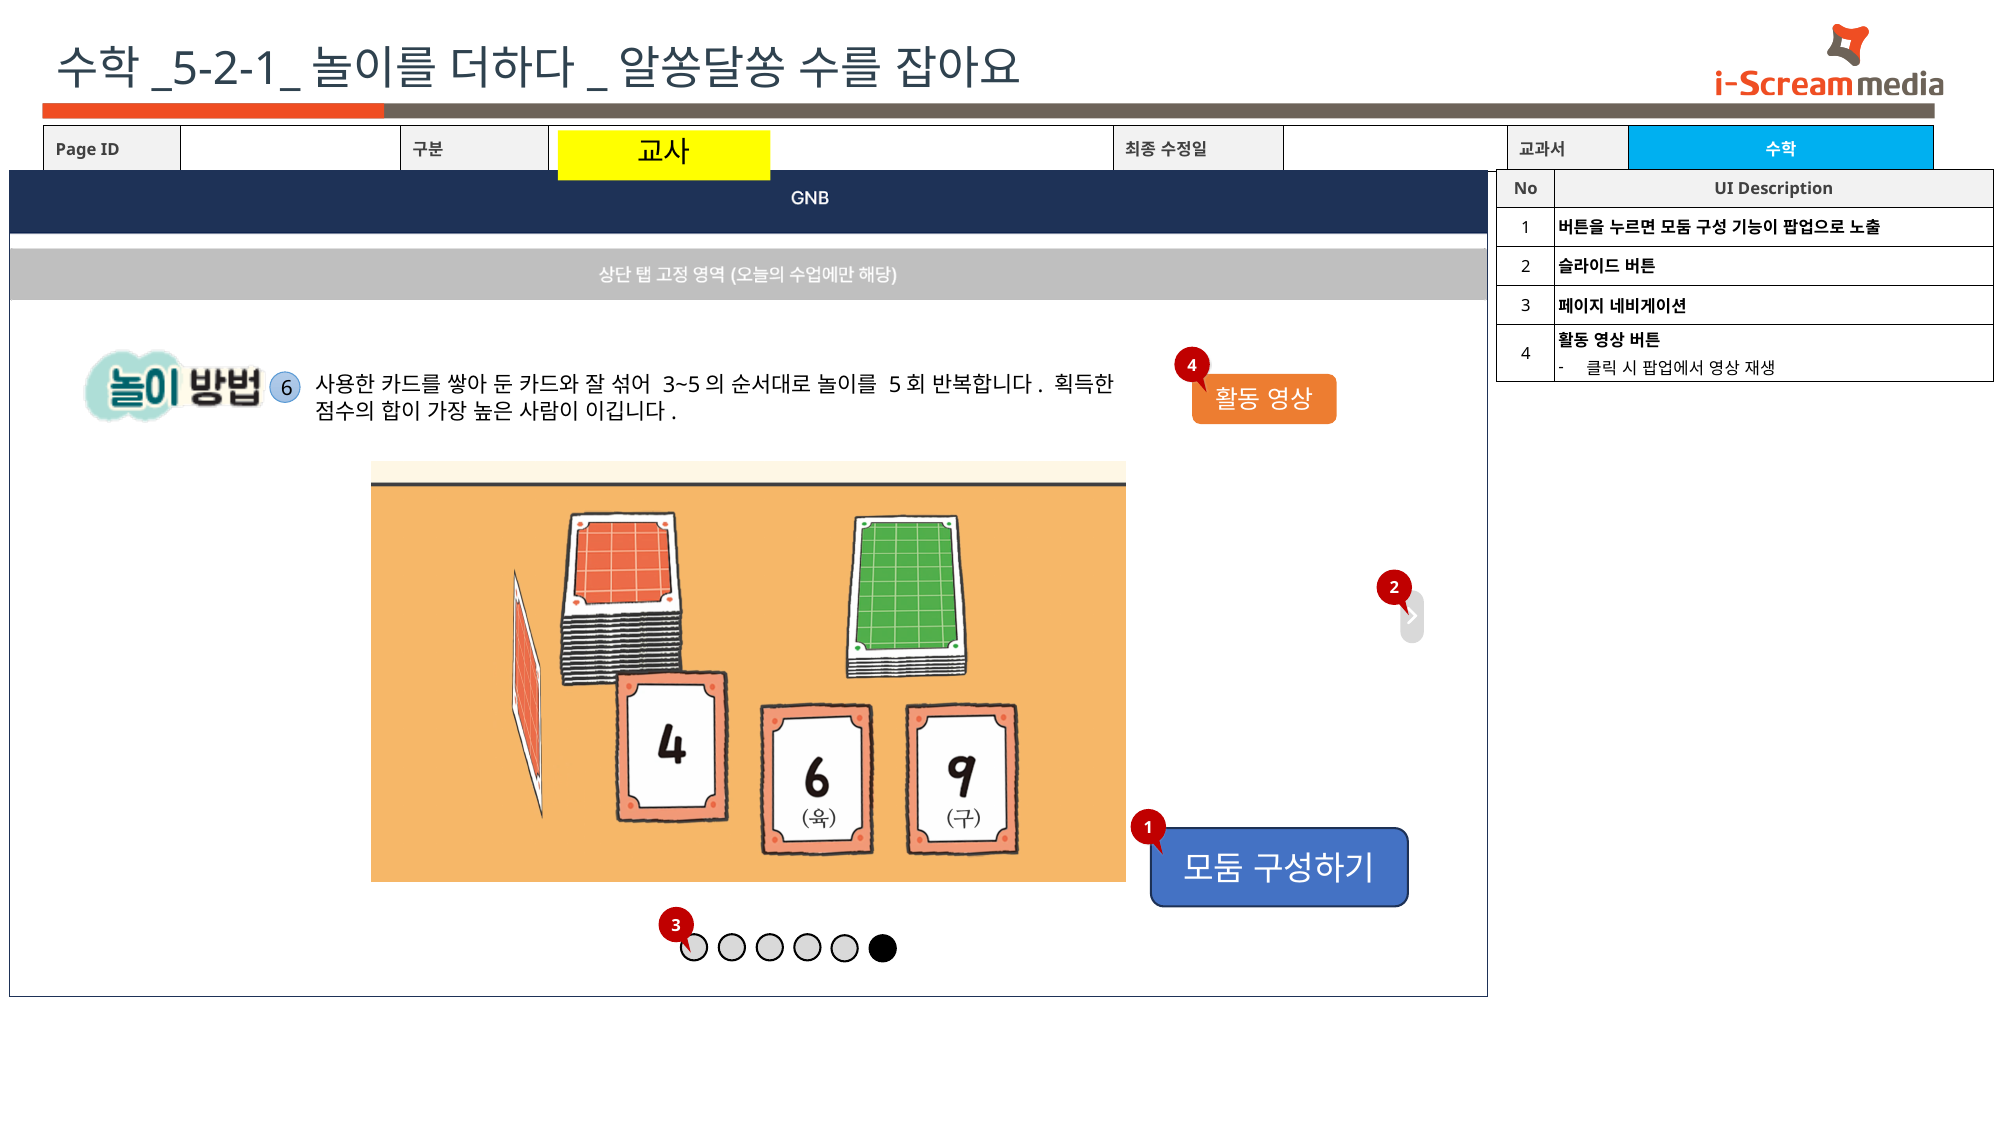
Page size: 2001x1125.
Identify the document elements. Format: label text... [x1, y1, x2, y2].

table_cell 2 [1497, 247, 1554, 285]
text_box 1 [1129, 807, 1168, 856]
picture [1715, 23, 1944, 96]
table_header UI Description [1555, 170, 1993, 207]
table_cell 버튼을 누르면 모둠 구성 기능이 팝업으로 노출 [1555, 208, 1993, 246]
title 수학_5-2-1_놀이를 더하다_알쏭달쏭 수를 잡아요 [41, 44, 1683, 95]
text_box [1400, 590, 1424, 644]
table_cell 3 [1497, 286, 1554, 324]
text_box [680, 934, 896, 962]
text_box 교사 [557, 130, 771, 181]
text_box 4 [1175, 345, 1211, 394]
table_cell 1 [1497, 208, 1554, 246]
table_cell 슬라이드 버튼 [1555, 247, 1993, 285]
text_box 2 [1375, 568, 1414, 607]
text_box 활동 영상 [1191, 372, 1338, 426]
text_box 모둠 구성하기 [1149, 827, 1409, 908]
table_header No [1497, 170, 1554, 207]
picture [10, 171, 1487, 996]
text_box 3 [657, 905, 695, 944]
table_cell 활동 영상 버튼 클릭 시 팝업에서 영상 재생 [1555, 325, 1993, 381]
table_cell 페이지 네비게이션 [1555, 286, 1993, 324]
table_cell 4 [1497, 325, 1554, 381]
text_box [269, 356, 1175, 403]
